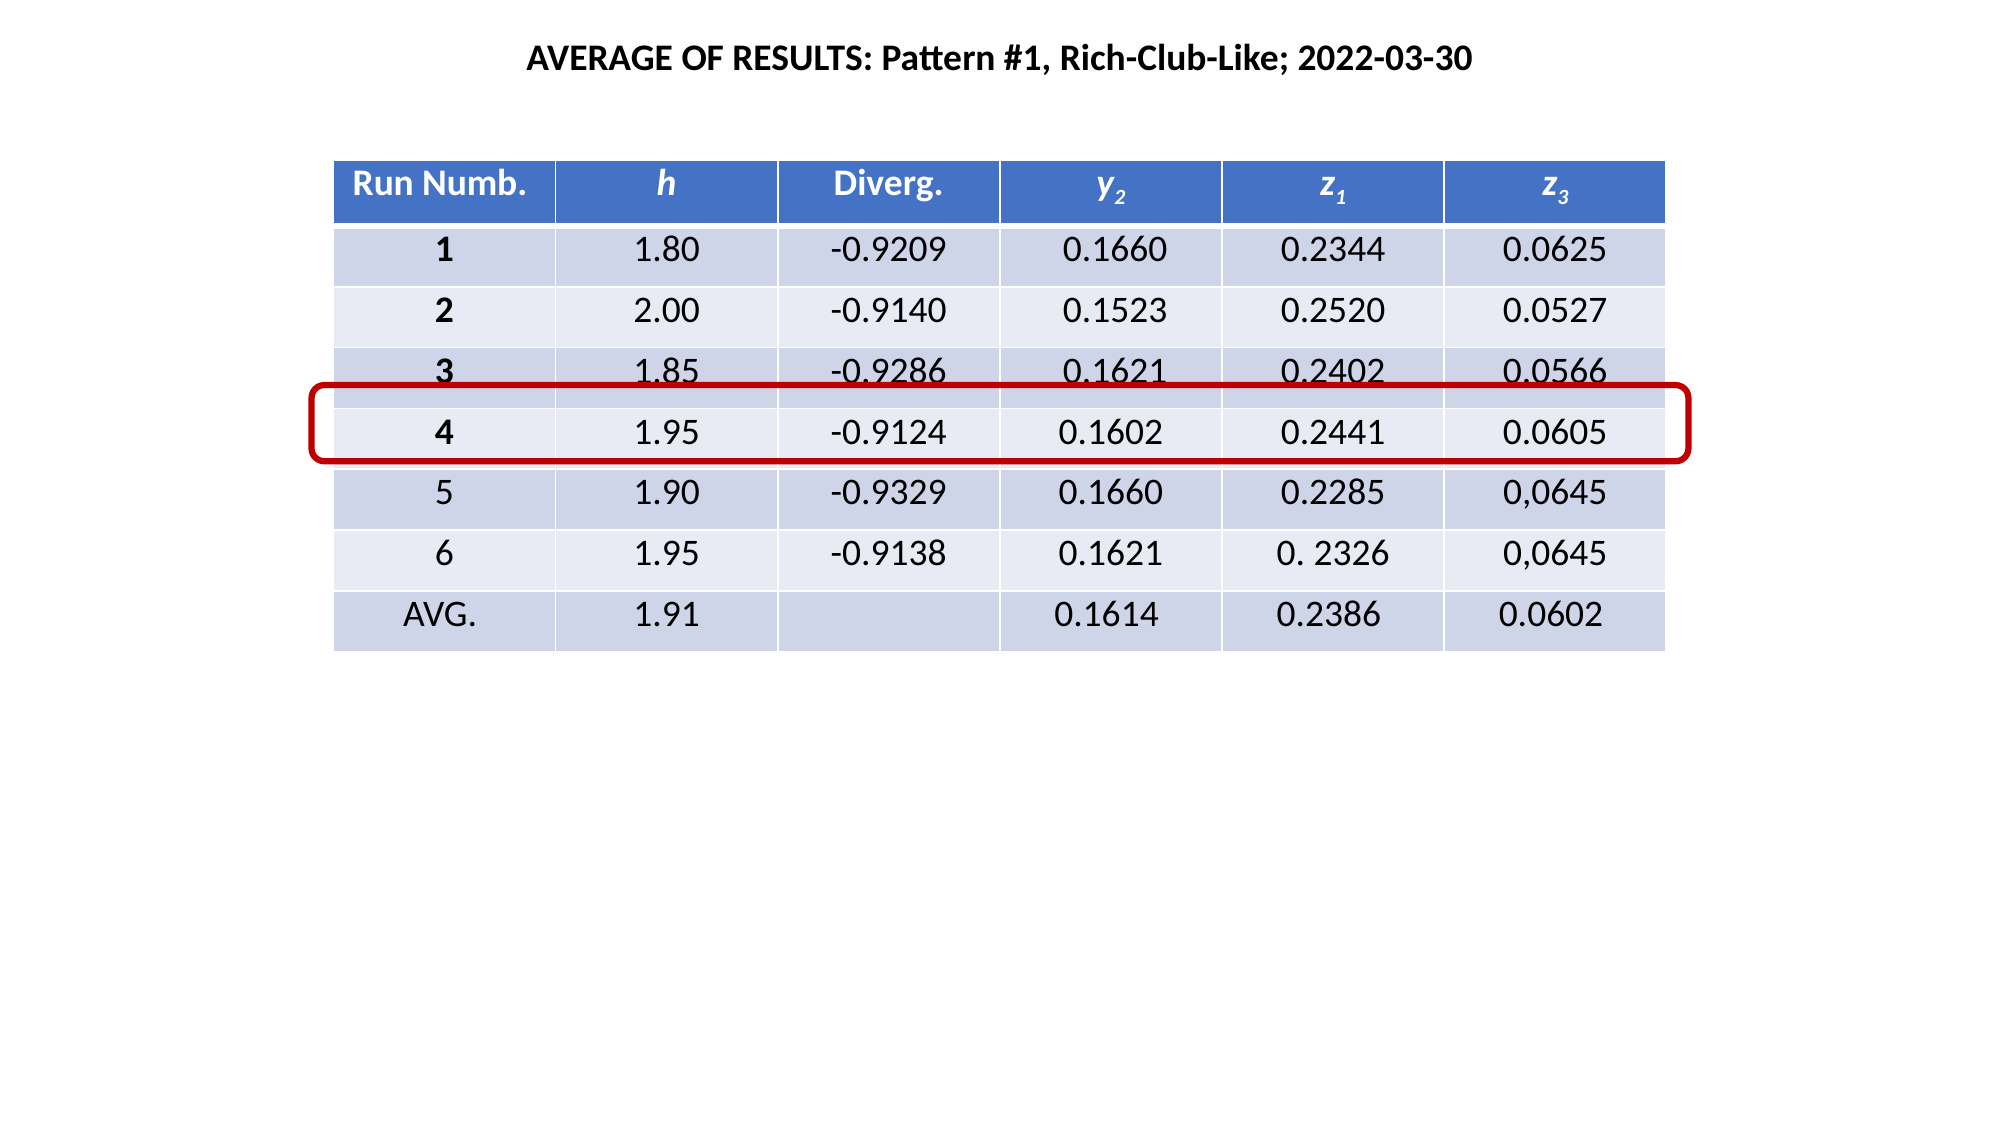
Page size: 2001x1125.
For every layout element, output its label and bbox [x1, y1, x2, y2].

table_cell [1001, 229, 1221, 286]
text_box [511, 25, 1489, 86]
table_cell [779, 470, 999, 529]
table_cell [556, 288, 777, 347]
table_cell [1223, 470, 1443, 529]
table_cell [1223, 531, 1443, 590]
table_header [334, 161, 555, 223]
table_cell [334, 470, 555, 529]
table_cell [779, 592, 999, 651]
table_cell [1445, 288, 1665, 347]
table_cell [1445, 470, 1665, 529]
table_cell [1445, 592, 1665, 651]
table_cell [1223, 348, 1443, 384]
table_cell [1001, 531, 1221, 590]
table_cell [334, 348, 555, 384]
table_cell [556, 592, 777, 651]
table_cell [1001, 288, 1221, 347]
table_cell [779, 288, 999, 347]
table_header [1445, 161, 1665, 223]
table_cell [1001, 348, 1221, 384]
table_cell [556, 348, 777, 384]
table_cell [1445, 463, 1665, 468]
table_cell [779, 463, 999, 468]
table_cell [1001, 592, 1221, 651]
table_cell [556, 470, 777, 529]
table_header [1001, 161, 1221, 223]
text_box [310, 384, 1690, 463]
table_header [779, 161, 999, 223]
table_cell [1223, 463, 1443, 468]
table_cell [779, 348, 999, 384]
table_header [556, 161, 777, 223]
table_header [1223, 161, 1443, 223]
table_cell [1223, 229, 1443, 286]
table_cell [1445, 348, 1665, 384]
table_cell [334, 531, 555, 590]
table_cell [779, 531, 999, 590]
table_cell [334, 592, 555, 651]
table_cell [1223, 592, 1443, 651]
table_cell [334, 229, 555, 286]
table_cell [334, 463, 555, 468]
table_cell [556, 531, 777, 590]
table_cell [1223, 288, 1443, 347]
table_cell [1445, 531, 1665, 590]
table_cell [556, 229, 777, 286]
table_cell [1001, 470, 1221, 529]
table_cell [556, 463, 777, 468]
table_cell [779, 229, 999, 286]
table_cell [334, 288, 555, 347]
table_cell [1001, 463, 1221, 468]
table_cell [1445, 229, 1665, 286]
